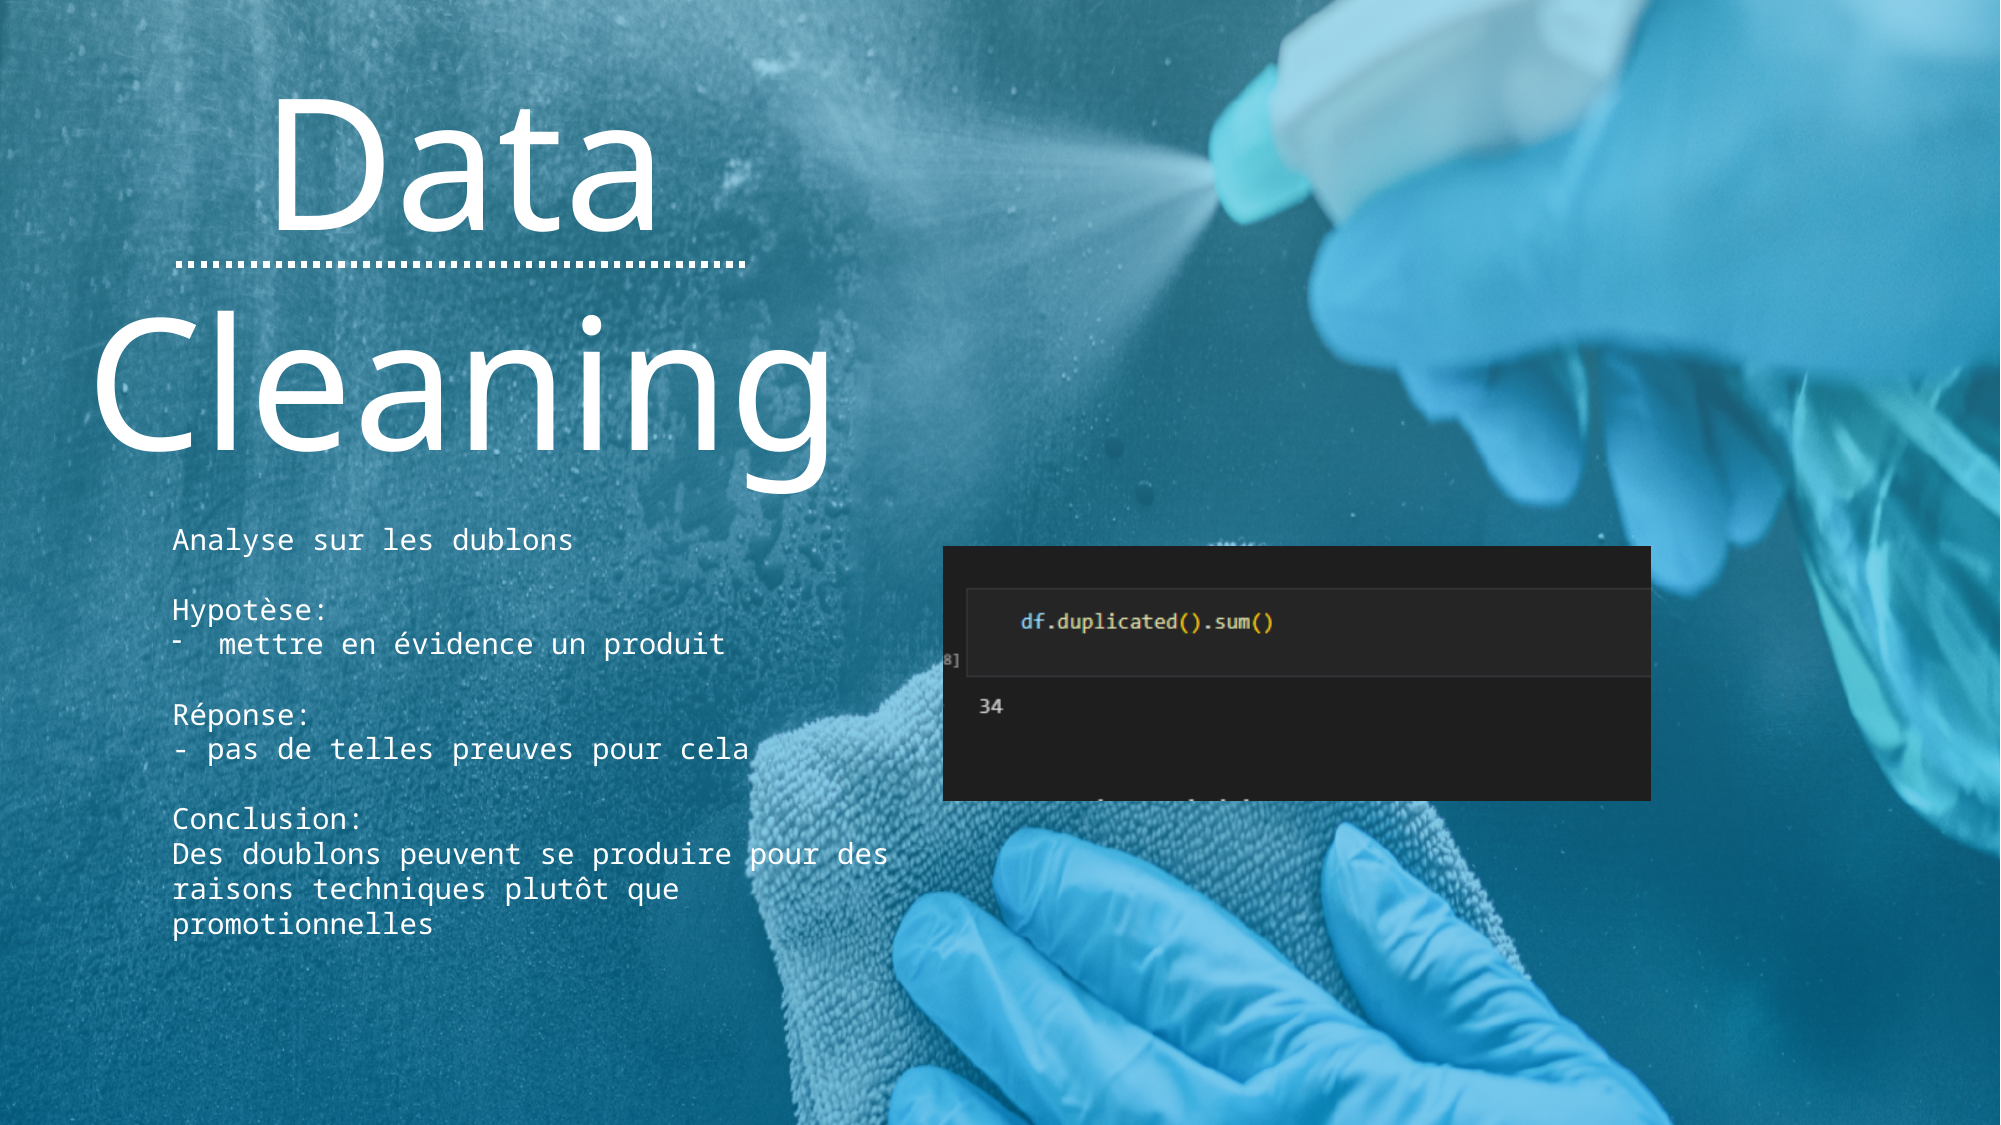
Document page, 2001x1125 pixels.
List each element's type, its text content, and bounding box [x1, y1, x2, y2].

picture [943, 546, 1651, 801]
text_box Data Cleaning [39, 39, 890, 495]
text_box Analyse sur les dublons Hypotèse: mettre en évidence un produit Réponse: - pas de telles preuves pour cela Conclusion: Des doublons peuvent se produire pour des raisons techniques plutôt que promotionnelles [157, 513, 913, 993]
text_box [0, 0, 2000, 1125]
